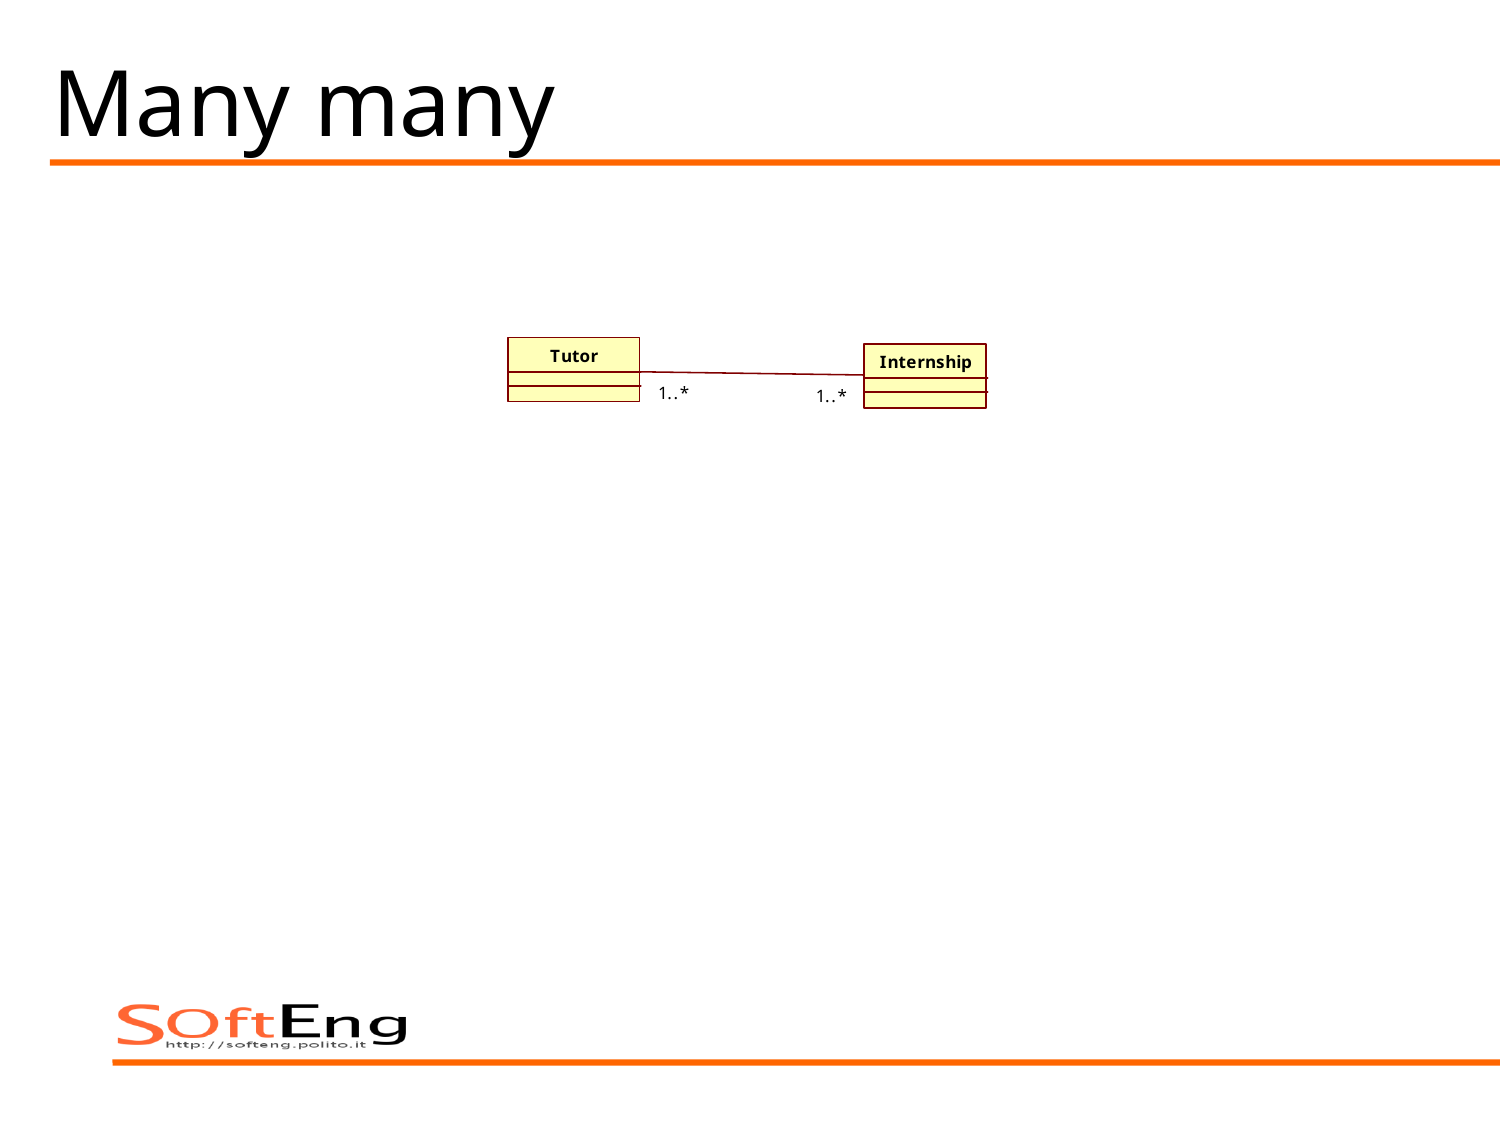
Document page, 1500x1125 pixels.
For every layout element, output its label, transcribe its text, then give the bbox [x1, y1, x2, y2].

picture [112, 993, 413, 1056]
picture [476, 305, 1020, 441]
title Many many [37, 24, 1450, 175]
